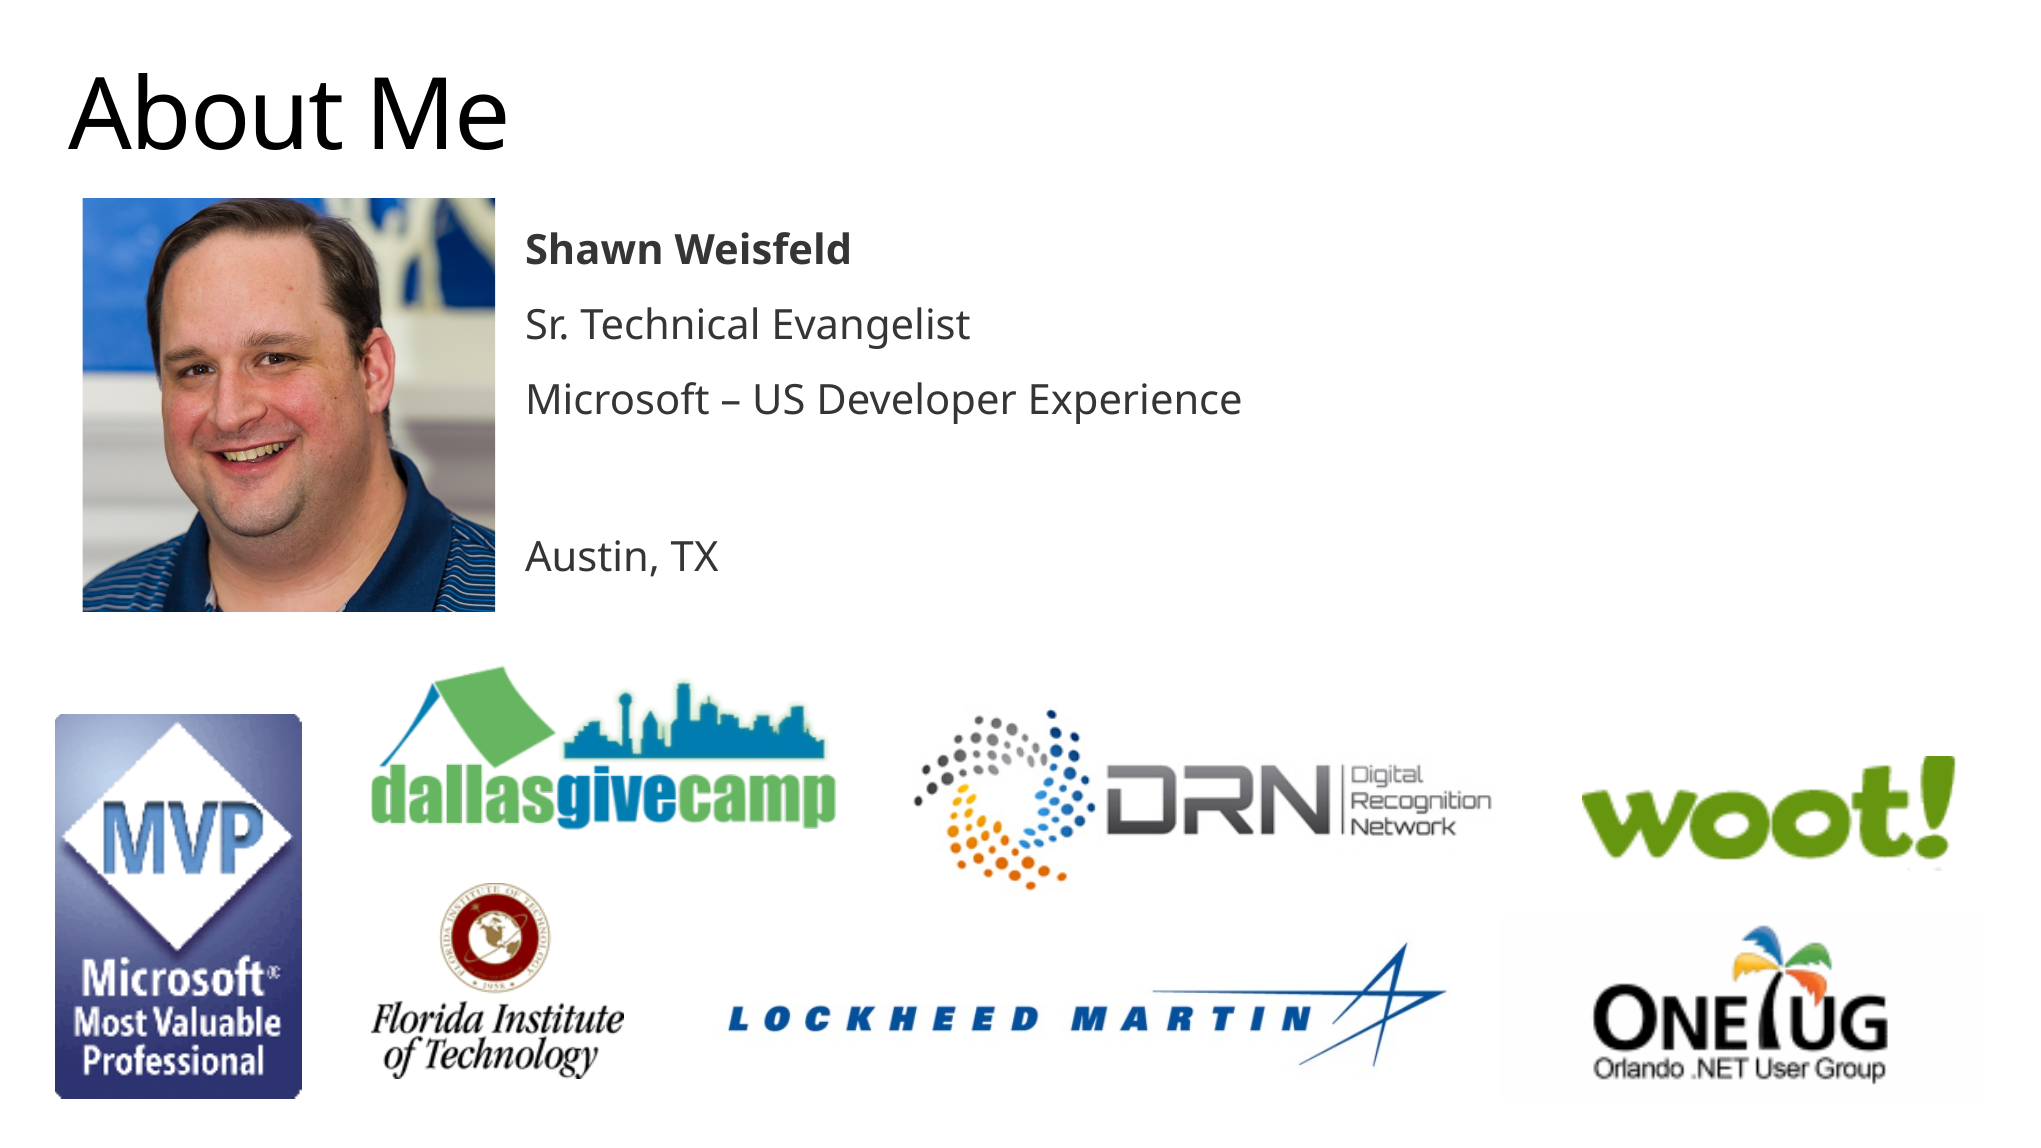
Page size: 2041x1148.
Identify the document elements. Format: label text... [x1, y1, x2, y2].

picture [82, 198, 496, 612]
picture [55, 714, 302, 1099]
text_box Shawn Weisfeld Sr. Technical Evangelist Microsoft – US Developer Experience sweisfel@microsoft.com Austin, TX [496, 198, 1871, 612]
picture [371, 664, 837, 838]
picture [371, 883, 624, 1079]
picture [912, 704, 1497, 896]
picture [692, 930, 1473, 1086]
title About Me [45, 48, 1996, 199]
picture [1499, 916, 1985, 1099]
picture [1581, 756, 1972, 871]
